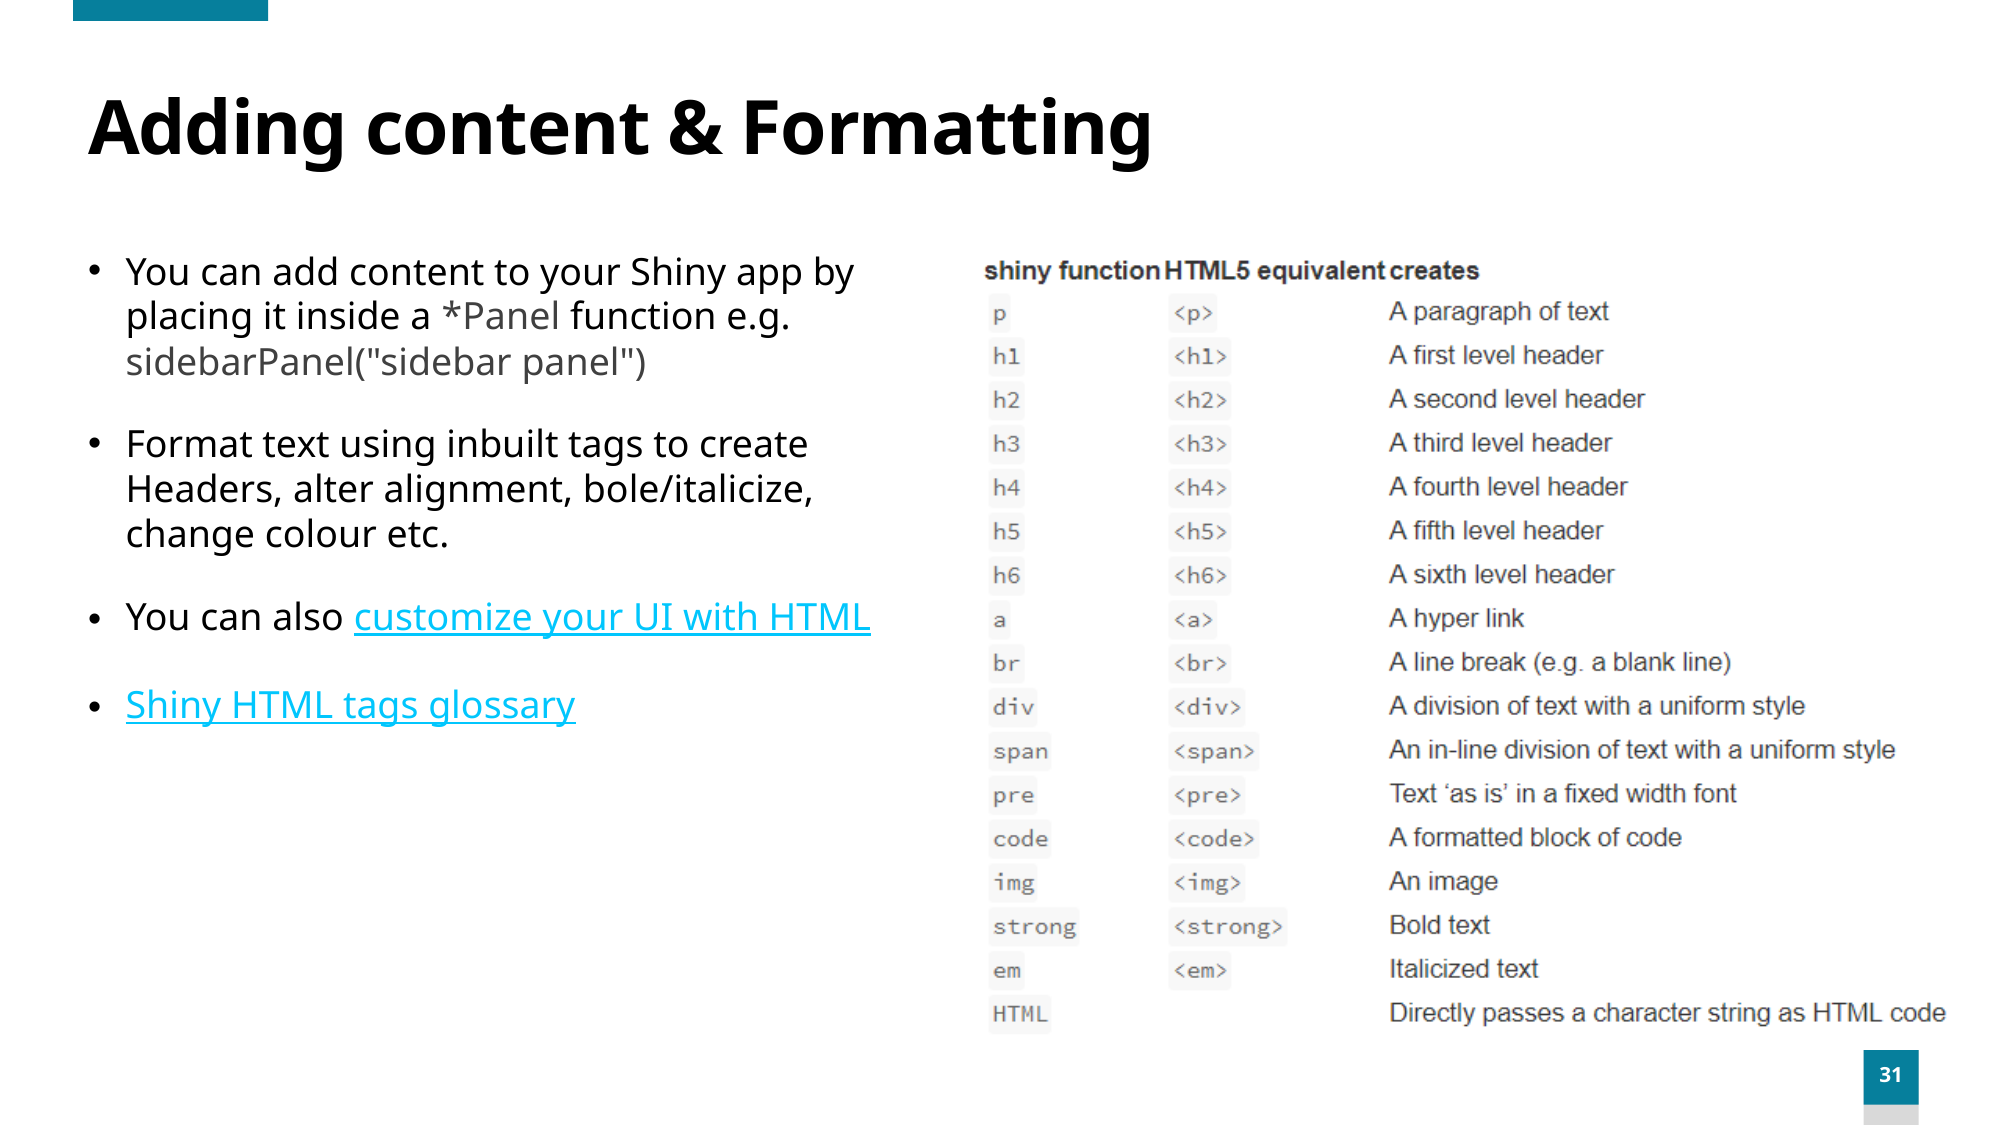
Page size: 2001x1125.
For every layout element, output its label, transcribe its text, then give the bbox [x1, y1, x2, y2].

list You can add content to your Shiny app by placing it inside a *Panel function e.g. sidebarPanel("sidebar panel") Format text using inbuilt tags to create Headers, alter alignment, bole/italicize, change colour etc. You can also customize your UI with HTML Shiny HTML tags glossary [73, 239, 891, 1023]
picture [953, 239, 1962, 1050]
title Adding content & Formatting [73, 82, 1907, 179]
